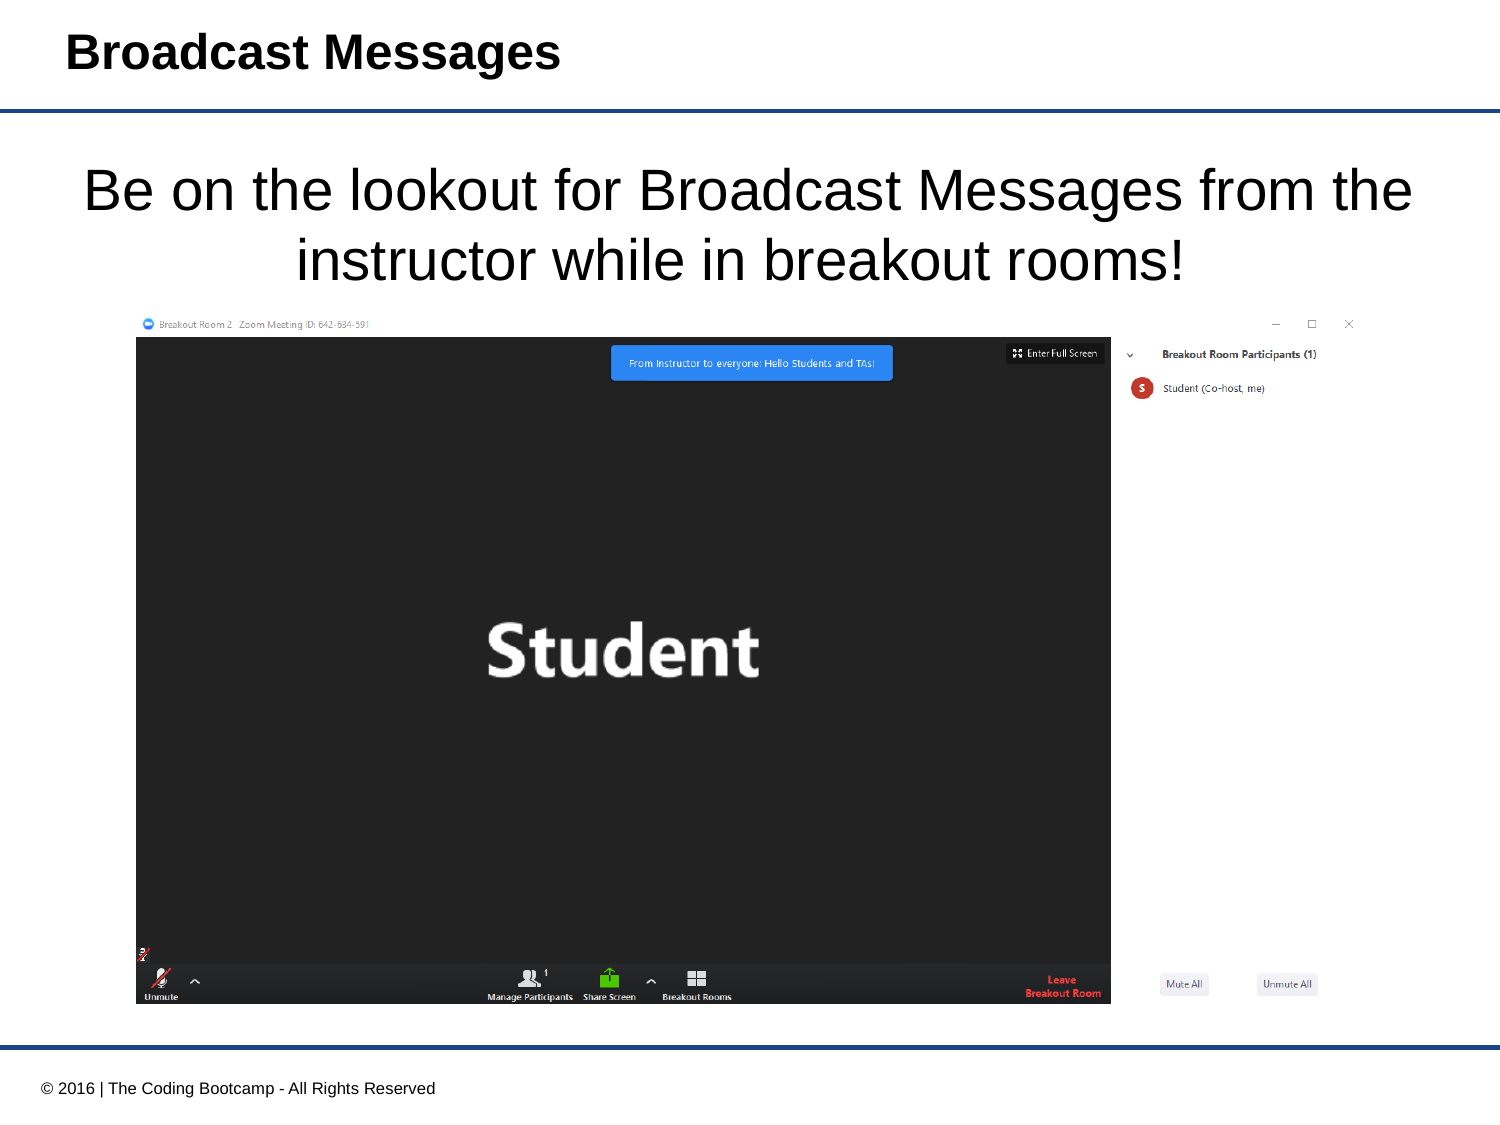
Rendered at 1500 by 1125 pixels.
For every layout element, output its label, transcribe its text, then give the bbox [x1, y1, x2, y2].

title Broadcast Messages [50, 0, 948, 108]
picture [135, 313, 1364, 1005]
text_box Be on the lookout for Broadcast Messages from the instructor while in breakout rooms! [9, 137, 1490, 295]
